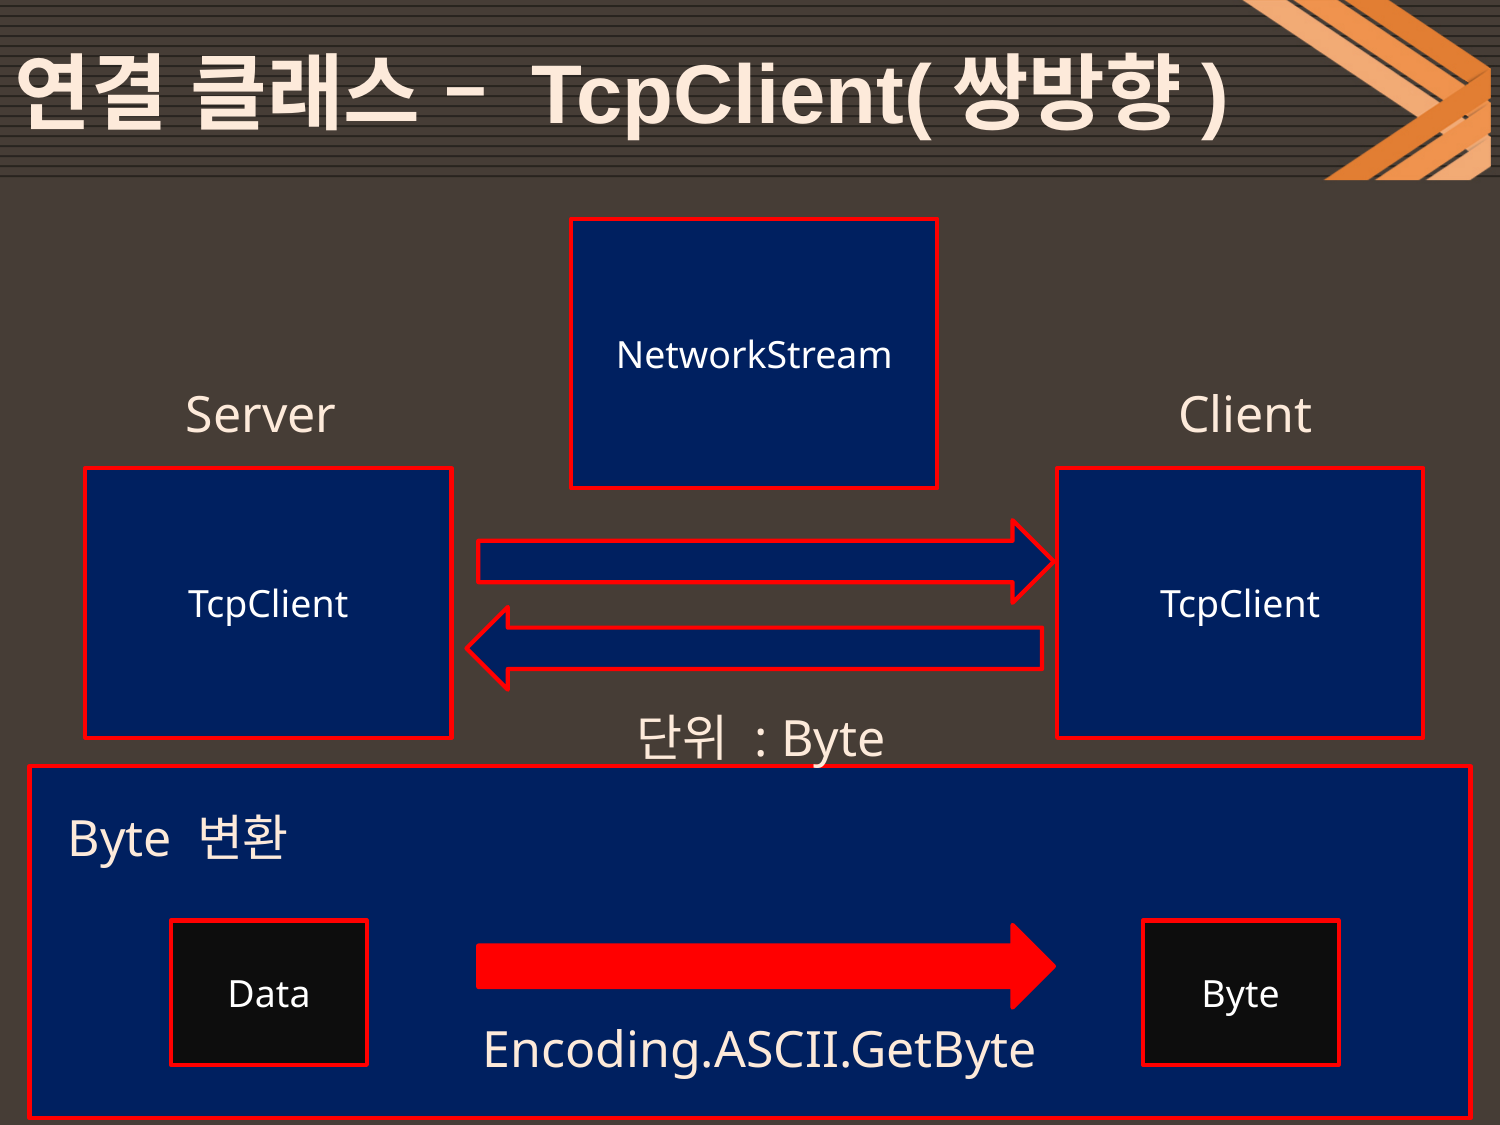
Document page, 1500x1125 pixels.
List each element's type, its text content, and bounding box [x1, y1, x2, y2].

text_box Client [1163, 345, 1359, 451]
text_box Server [170, 345, 366, 451]
text_box [464, 605, 1045, 692]
picture [0, 179, 1500, 1125]
text_box TcpClient [1055, 466, 1425, 740]
text_box [27, 764, 1473, 1120]
text_box NetworkStream [569, 217, 939, 490]
text_box Encoding.ASCII.GetBytes [467, 980, 1065, 1125]
text_box [476, 518, 1056, 605]
text_box TcpClient [83, 466, 454, 740]
text_box Data [169, 918, 369, 1067]
title 연결 클래스 – TcpClient(쌍방향) [0, 2, 1500, 179]
text_box Byte 변환 [53, 769, 334, 874]
text_box 단위 : Byte [622, 668, 940, 774]
text_box Byte [1141, 918, 1341, 1067]
text_box [476, 922, 1056, 980]
